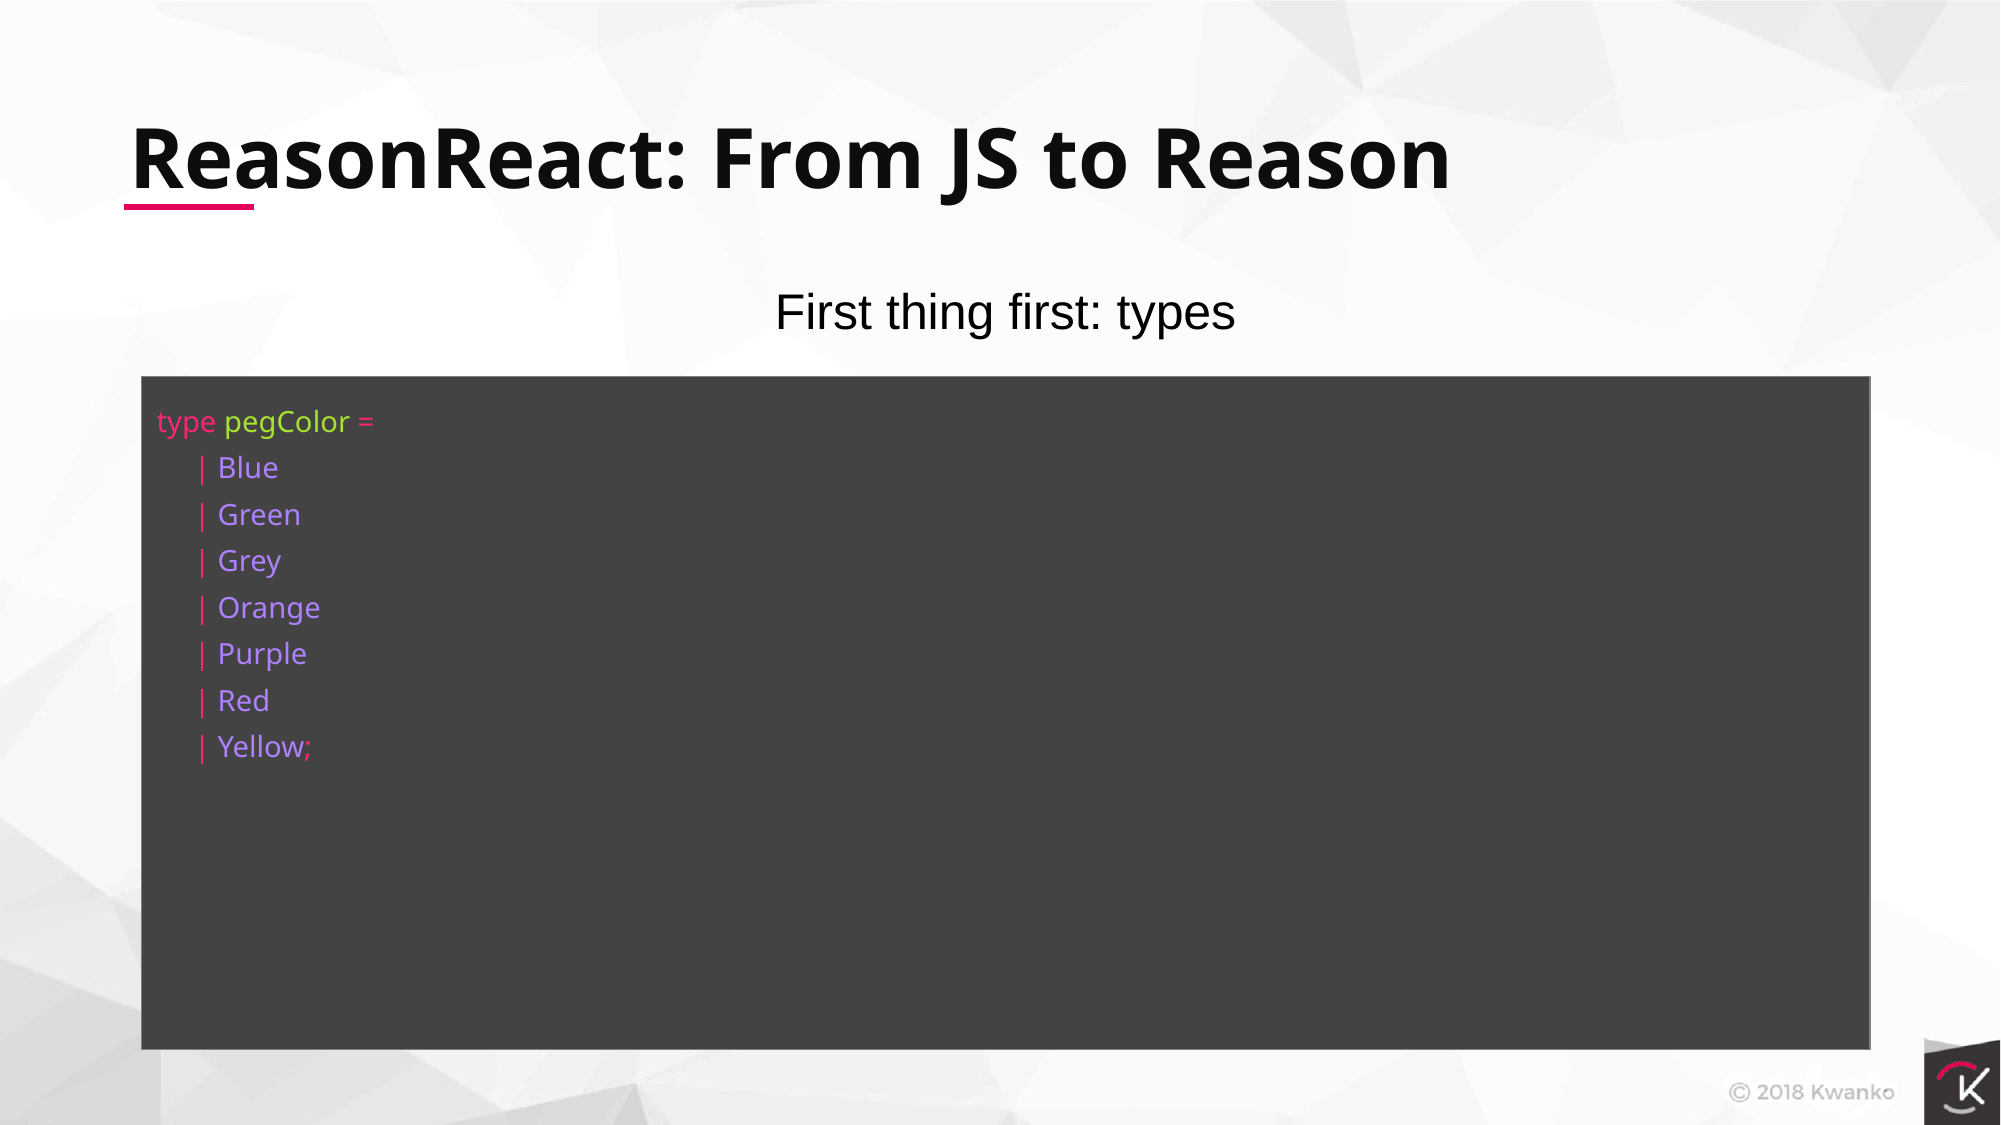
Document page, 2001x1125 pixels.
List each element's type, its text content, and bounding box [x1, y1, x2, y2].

picture [0, 0, 2001, 1125]
text_box First thing first: types [552, 264, 1460, 346]
text_box type pegColor = | Blue | Green | Grey | Orange | Purple | Red | Yellow; [141, 376, 1871, 1050]
text_box ReasonReact: From JS to Reason [114, 97, 1843, 202]
